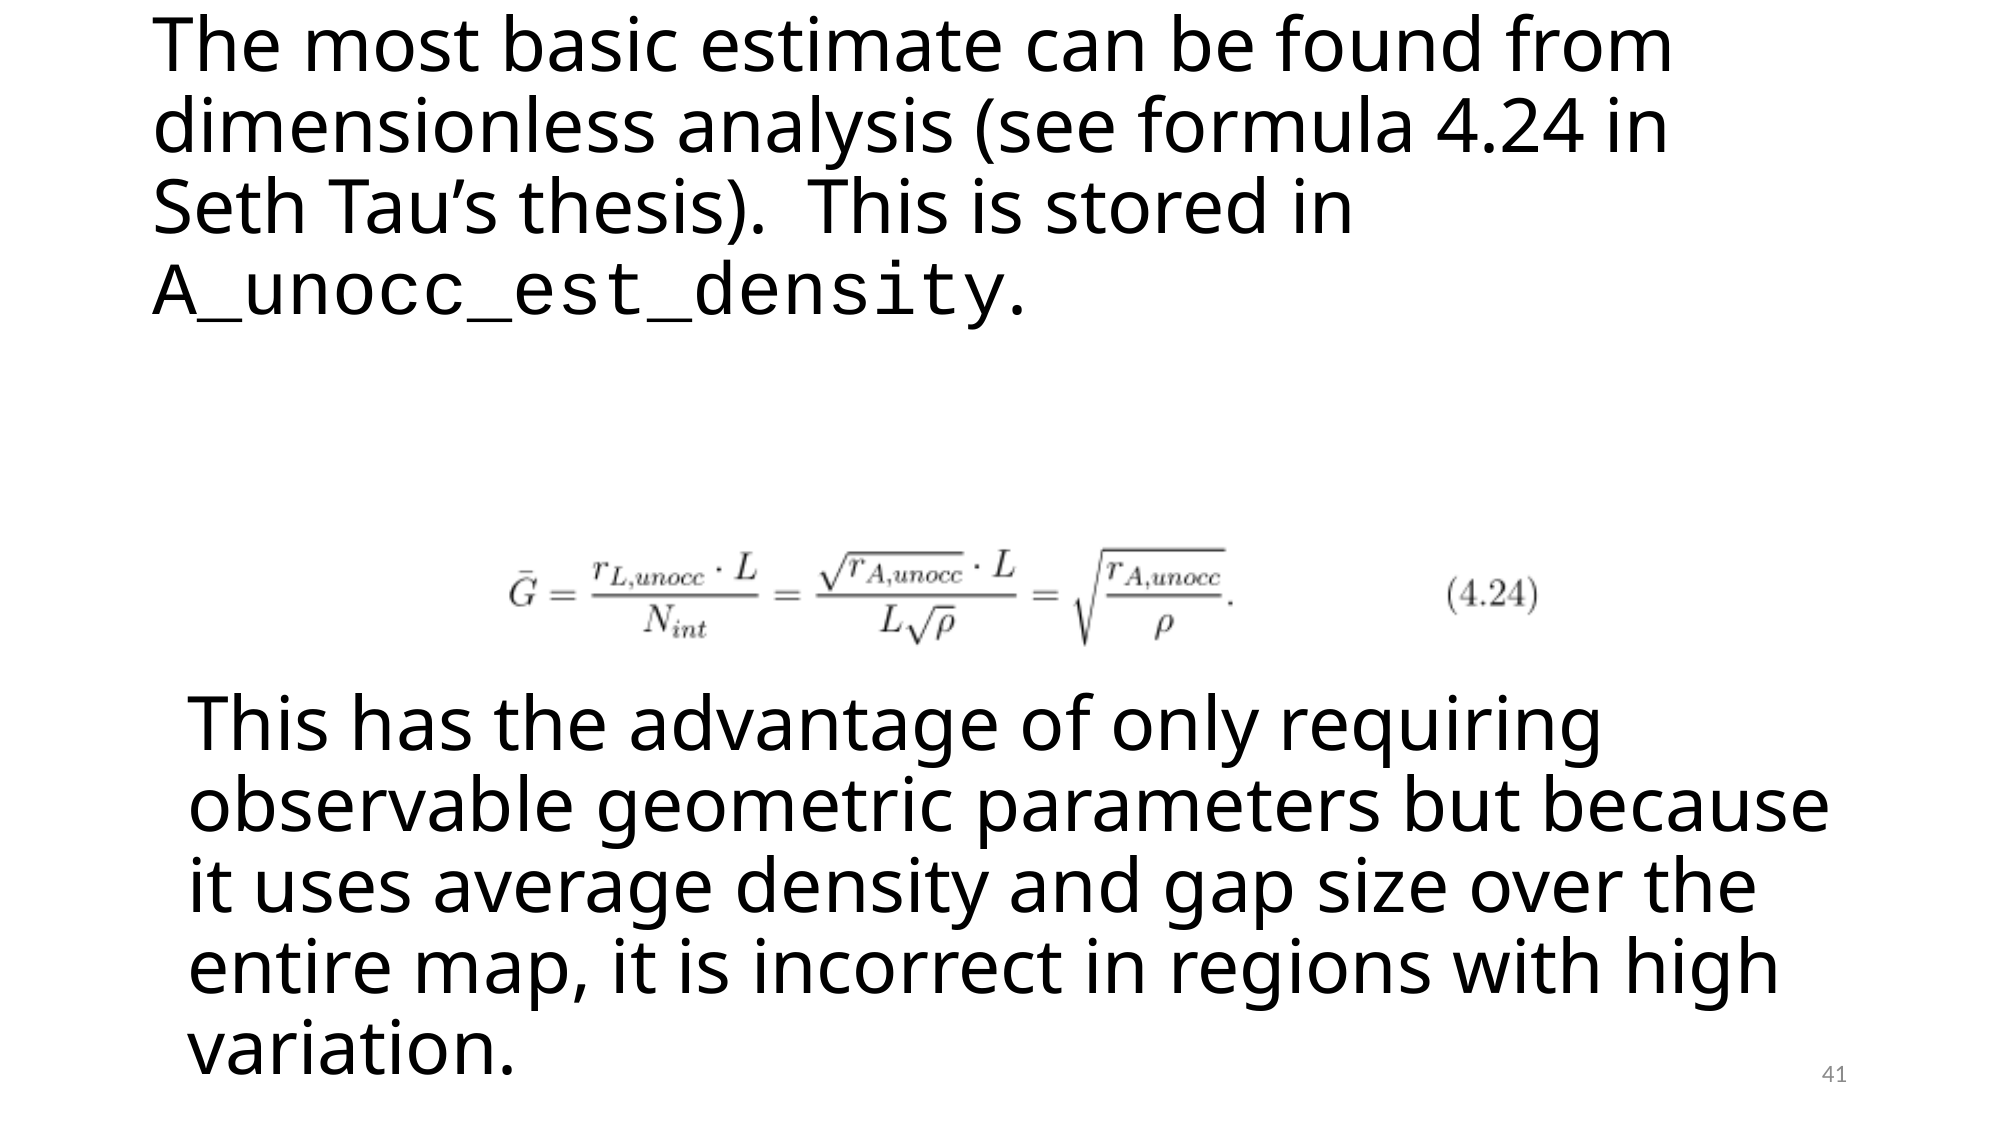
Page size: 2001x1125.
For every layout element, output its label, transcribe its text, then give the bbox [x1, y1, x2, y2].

slide_number 41 [1412, 1042, 1863, 1103]
text_box This has the advantage of only requiring observable geometric parameters but because it uses average density and gap size over the entire map, it is incorrect in regions with high variation. [172, 779, 1898, 998]
title The most basic estimate can be found from dimensionless analysis (see formula 4.24 in Seth Tau’s thesis). This is stored in A_unocc_est_density. [137, 59, 1863, 278]
picture [464, 531, 1606, 687]
